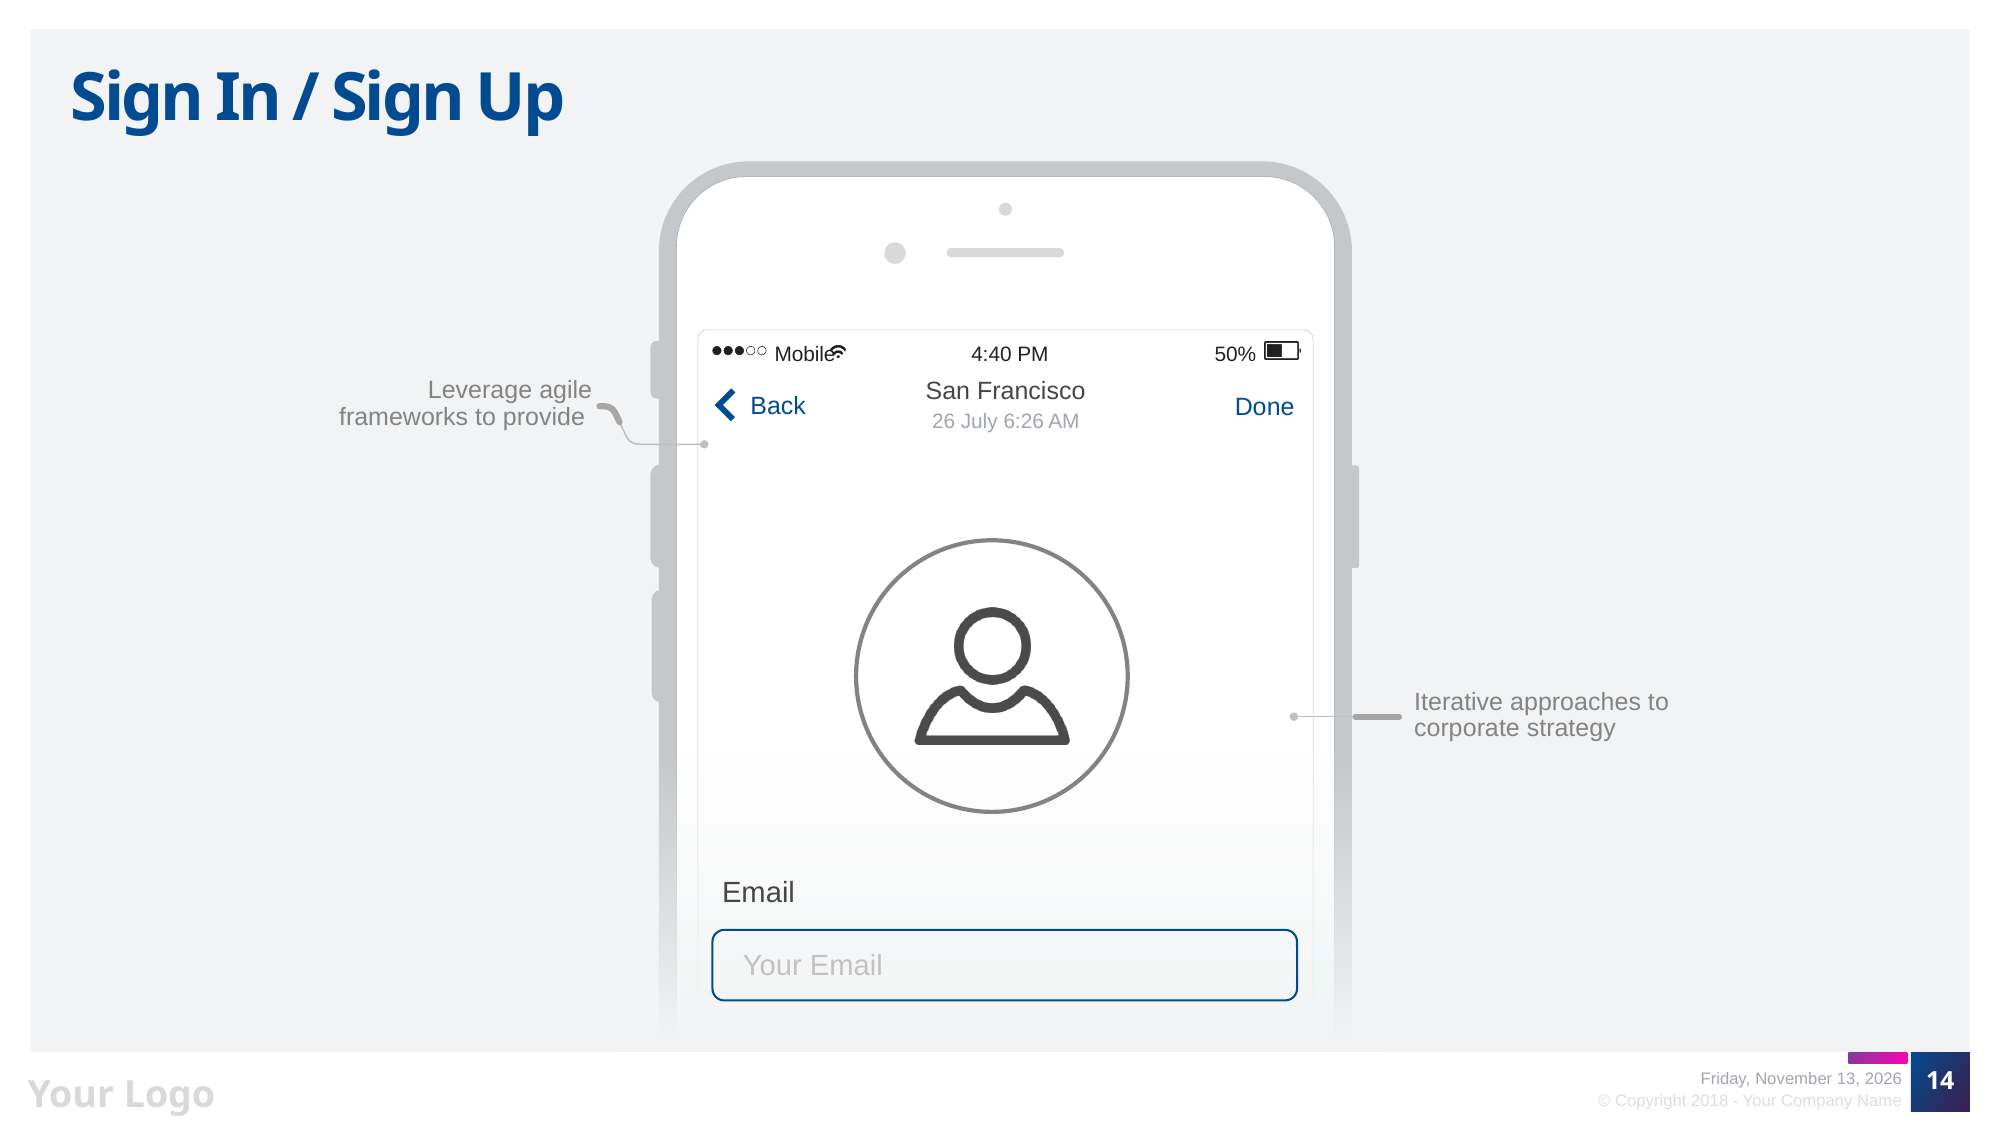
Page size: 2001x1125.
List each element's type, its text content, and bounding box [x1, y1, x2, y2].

title Sign In / Sign Up [70, 70, 1932, 189]
text_box Leverage agile frameworks to provide [332, 377, 593, 434]
footer © Copyright 2018 - Your Company Name [1483, 1091, 1903, 1110]
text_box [712, 873, 1298, 1001]
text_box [701, 332, 1310, 370]
text_box [855, 539, 1129, 813]
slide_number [1483, 1067, 1903, 1089]
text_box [599, 406, 705, 445]
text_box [701, 370, 1310, 441]
text_box Iterative approaches to corporate strategy [1414, 688, 1675, 745]
picture [914, 607, 1070, 745]
slide_number 14 [1910, 1052, 1970, 1112]
